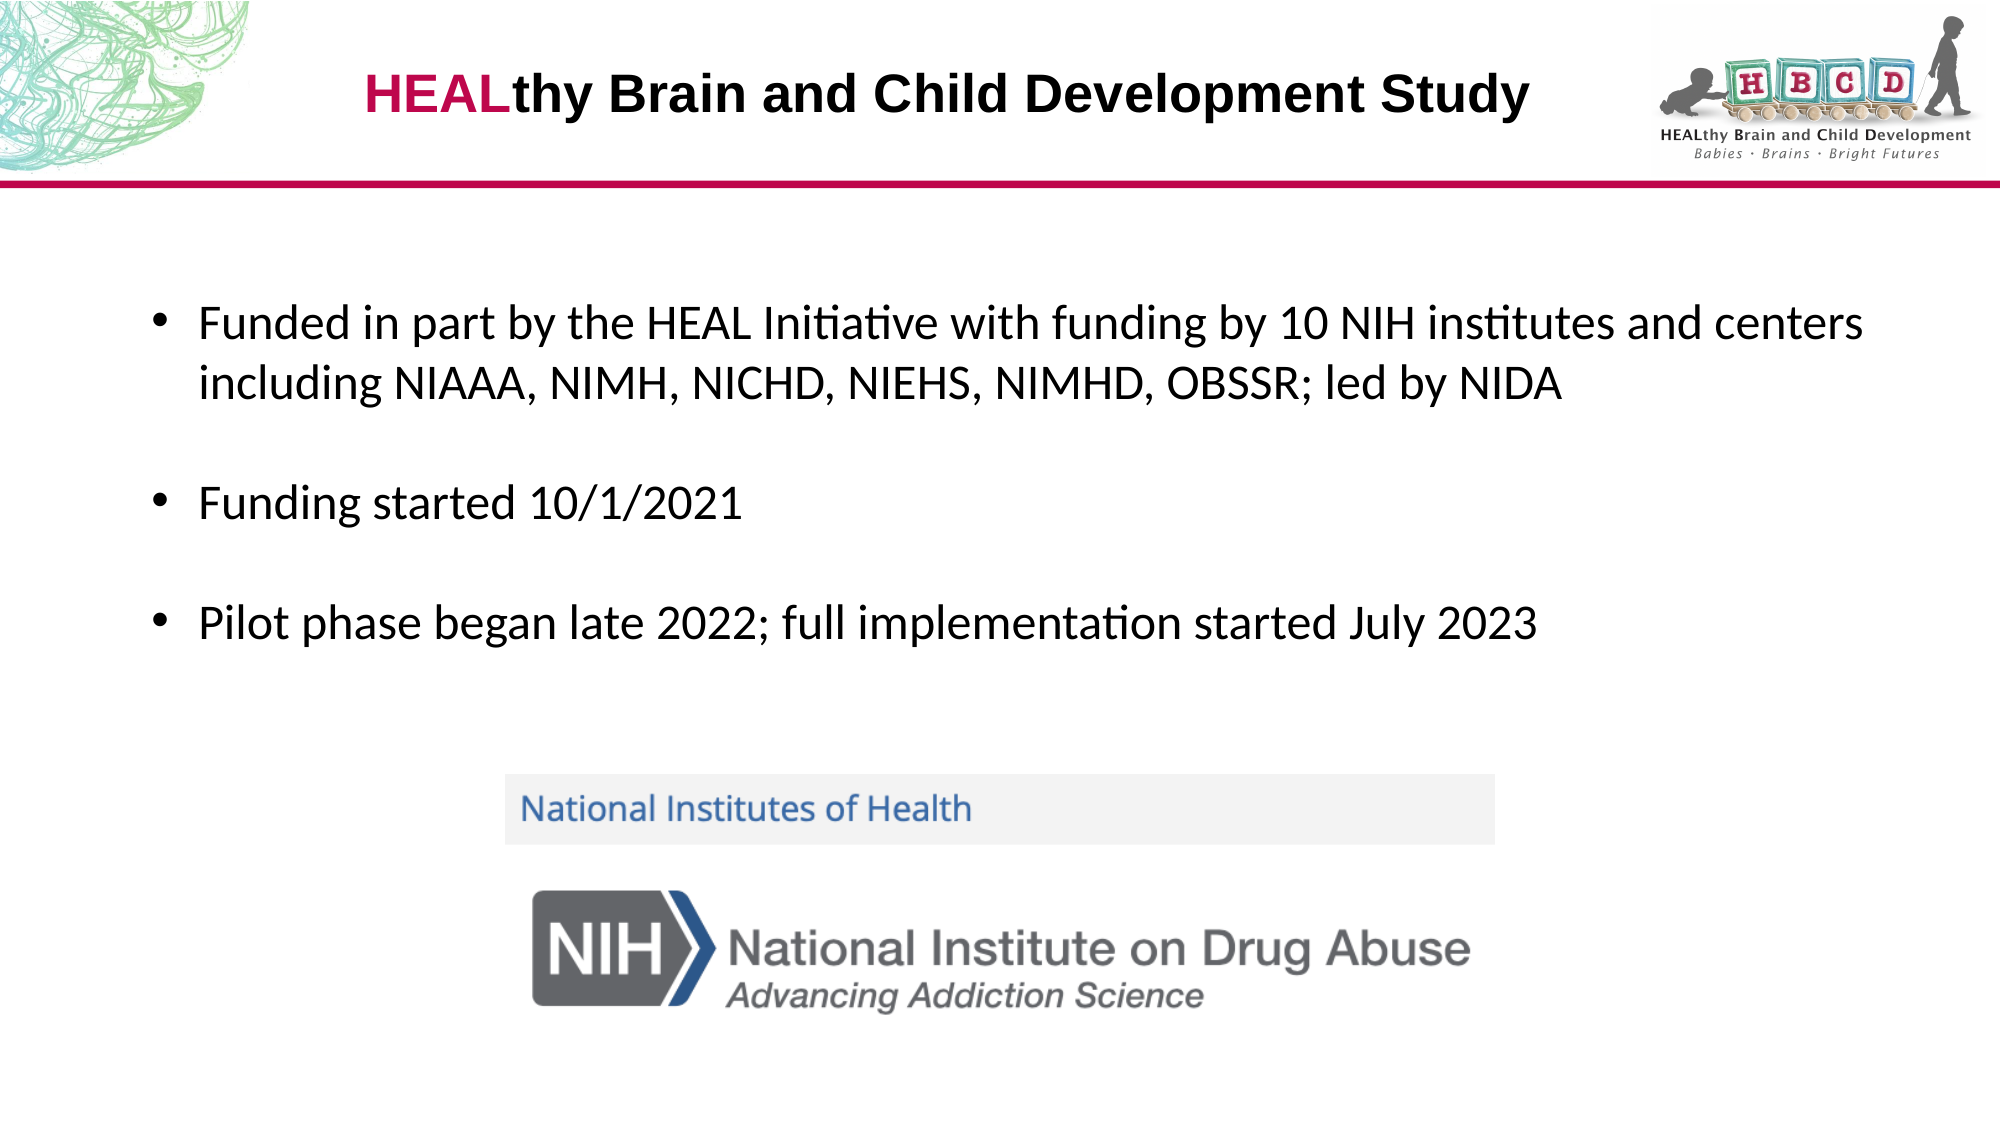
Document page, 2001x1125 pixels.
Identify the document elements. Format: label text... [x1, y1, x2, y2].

picture [505, 774, 1495, 1052]
picture [1651, 4, 1986, 177]
picture [0, 1, 250, 174]
text_box Funded in part by the HEAL Initiative with funding by 10 NIH institutes and centers including NIAAA, NIMH, NICHD, NIEHS, NIMHD, OBSSR; led by NIDA Funding started 10/1/2021 Pilot phase began late 2022; full implementation started July 2023 [61, 281, 1931, 747]
